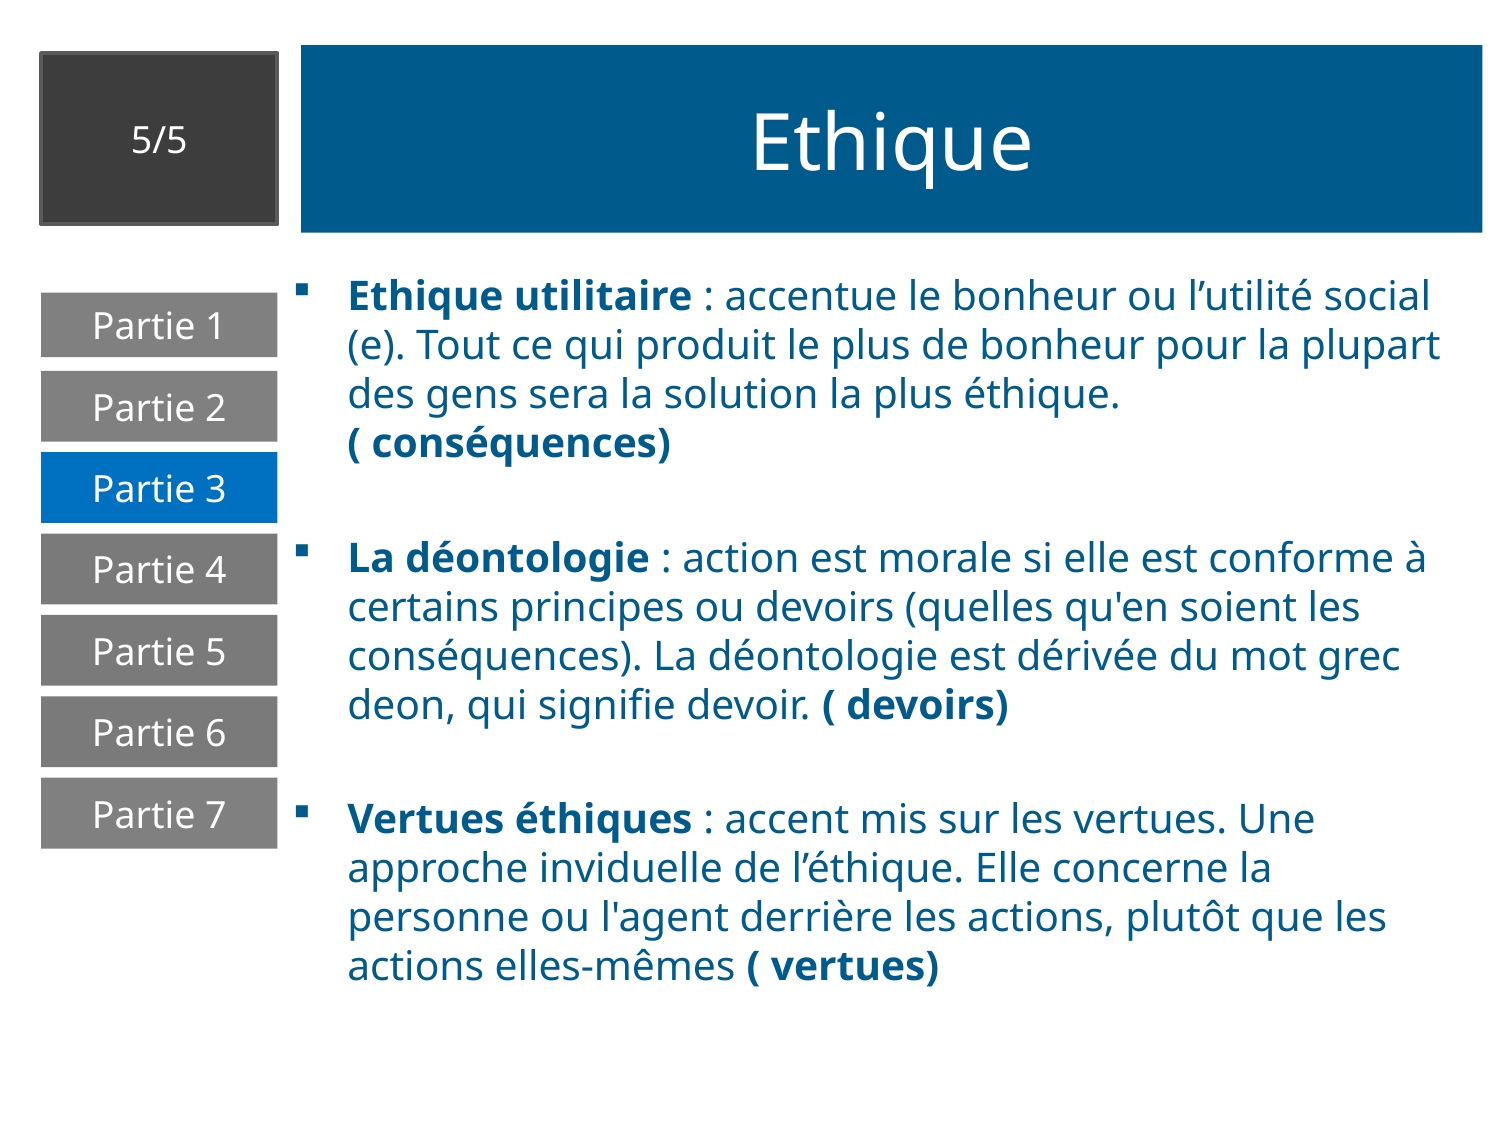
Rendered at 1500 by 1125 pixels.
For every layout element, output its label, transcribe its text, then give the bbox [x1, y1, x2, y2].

text_box 5/5 [39, 51, 279, 226]
text_box Partie 1 [39, 291, 279, 359]
text_box Partie 4 [39, 531, 279, 606]
title Ethique [301, 45, 1483, 233]
text_box Partie 6 [39, 694, 279, 769]
text_box Partie 7 [39, 776, 279, 851]
text_box Partie 3 [39, 450, 279, 525]
text_box Partie 5 [39, 613, 279, 688]
text_box Partie 2 [39, 369, 279, 444]
list Ethique utilitaire : accentue le bonheur ou l’utilité social (e). Tout ce qui produit le plus de bonheur pour la plupart des gens sera la solution la plus éthique. ( conséquences) La déontologie : action est morale si elle est conforme à certains principes ou devoirs (quelles qu'en soient les conséquences). La déontologie est dérivée du mot grec deon, qui signifie devoir. ( devoirs) Vertues éthiques : accent mis sur les vertues. Une approche inviduelle de l’éthique. Elle concerne la personne ou l'agent derrière les actions, plutôt que les actions elles-mêmes ( vertues) [277, 262, 1459, 1000]
